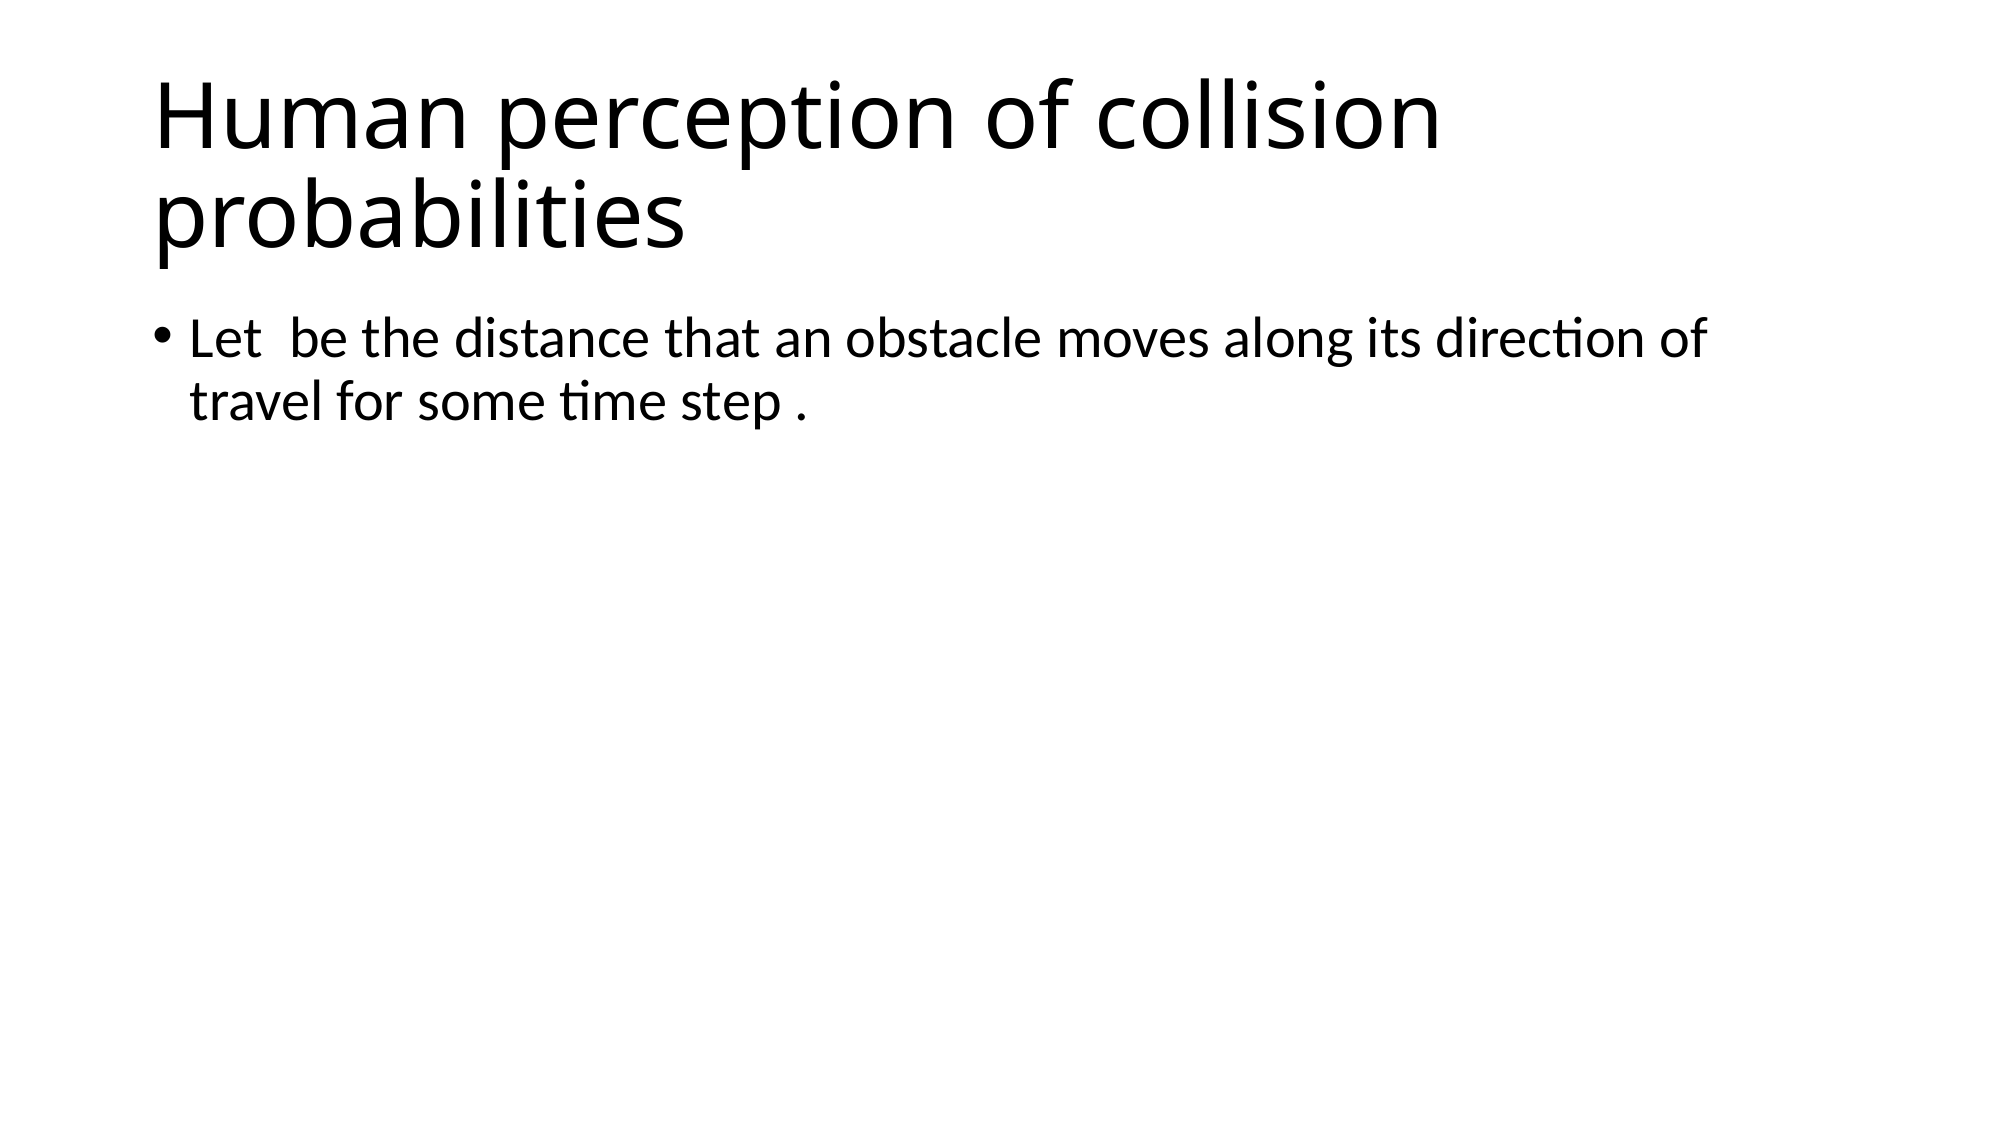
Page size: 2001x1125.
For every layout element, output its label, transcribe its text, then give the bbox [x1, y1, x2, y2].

title Human perception of collision probabilities [137, 59, 1863, 278]
